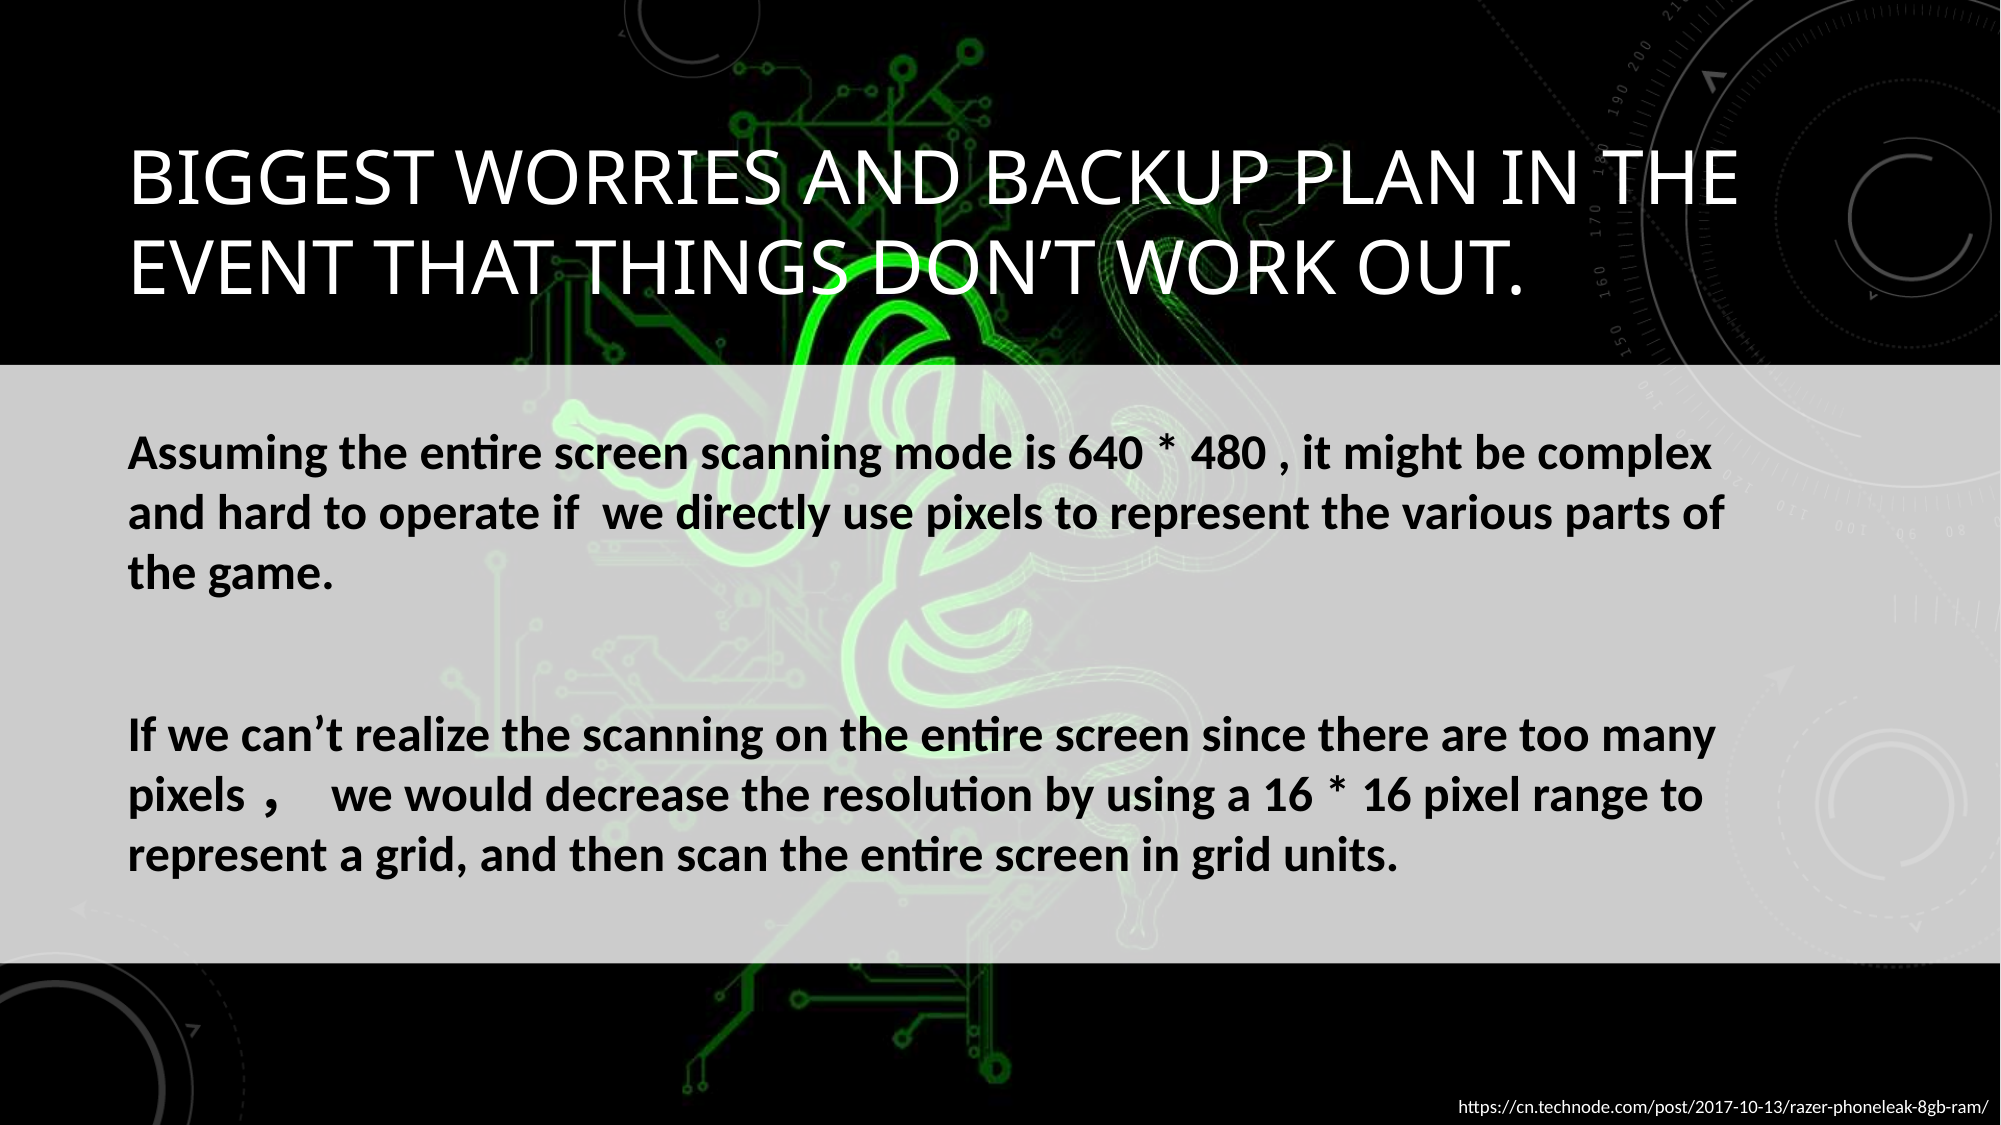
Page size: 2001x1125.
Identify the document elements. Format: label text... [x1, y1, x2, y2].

list Assuming the entire screen scanning mode is 640 * 480 , it might be complex and hard to operate if we directly use pixels to represent the various parts of the game. If we can’t realize the scanning on the entire screen since there are too many pixels， we would decrease the resolution by using a 16 * 16 pixel range to represent a grid, and then scan the entire screen in grid units. [112, 351, 1775, 950]
text_box [0, 363, 2000, 965]
title Biggest worries and backup plan in the event that things don’t work out. [112, 99, 1775, 339]
picture [0, 0, 2001, 1125]
text_box https://cn.technode.com/post/2017-10-13/razer-phoneleak-8gb-ram/ [1443, 1087, 2000, 1125]
